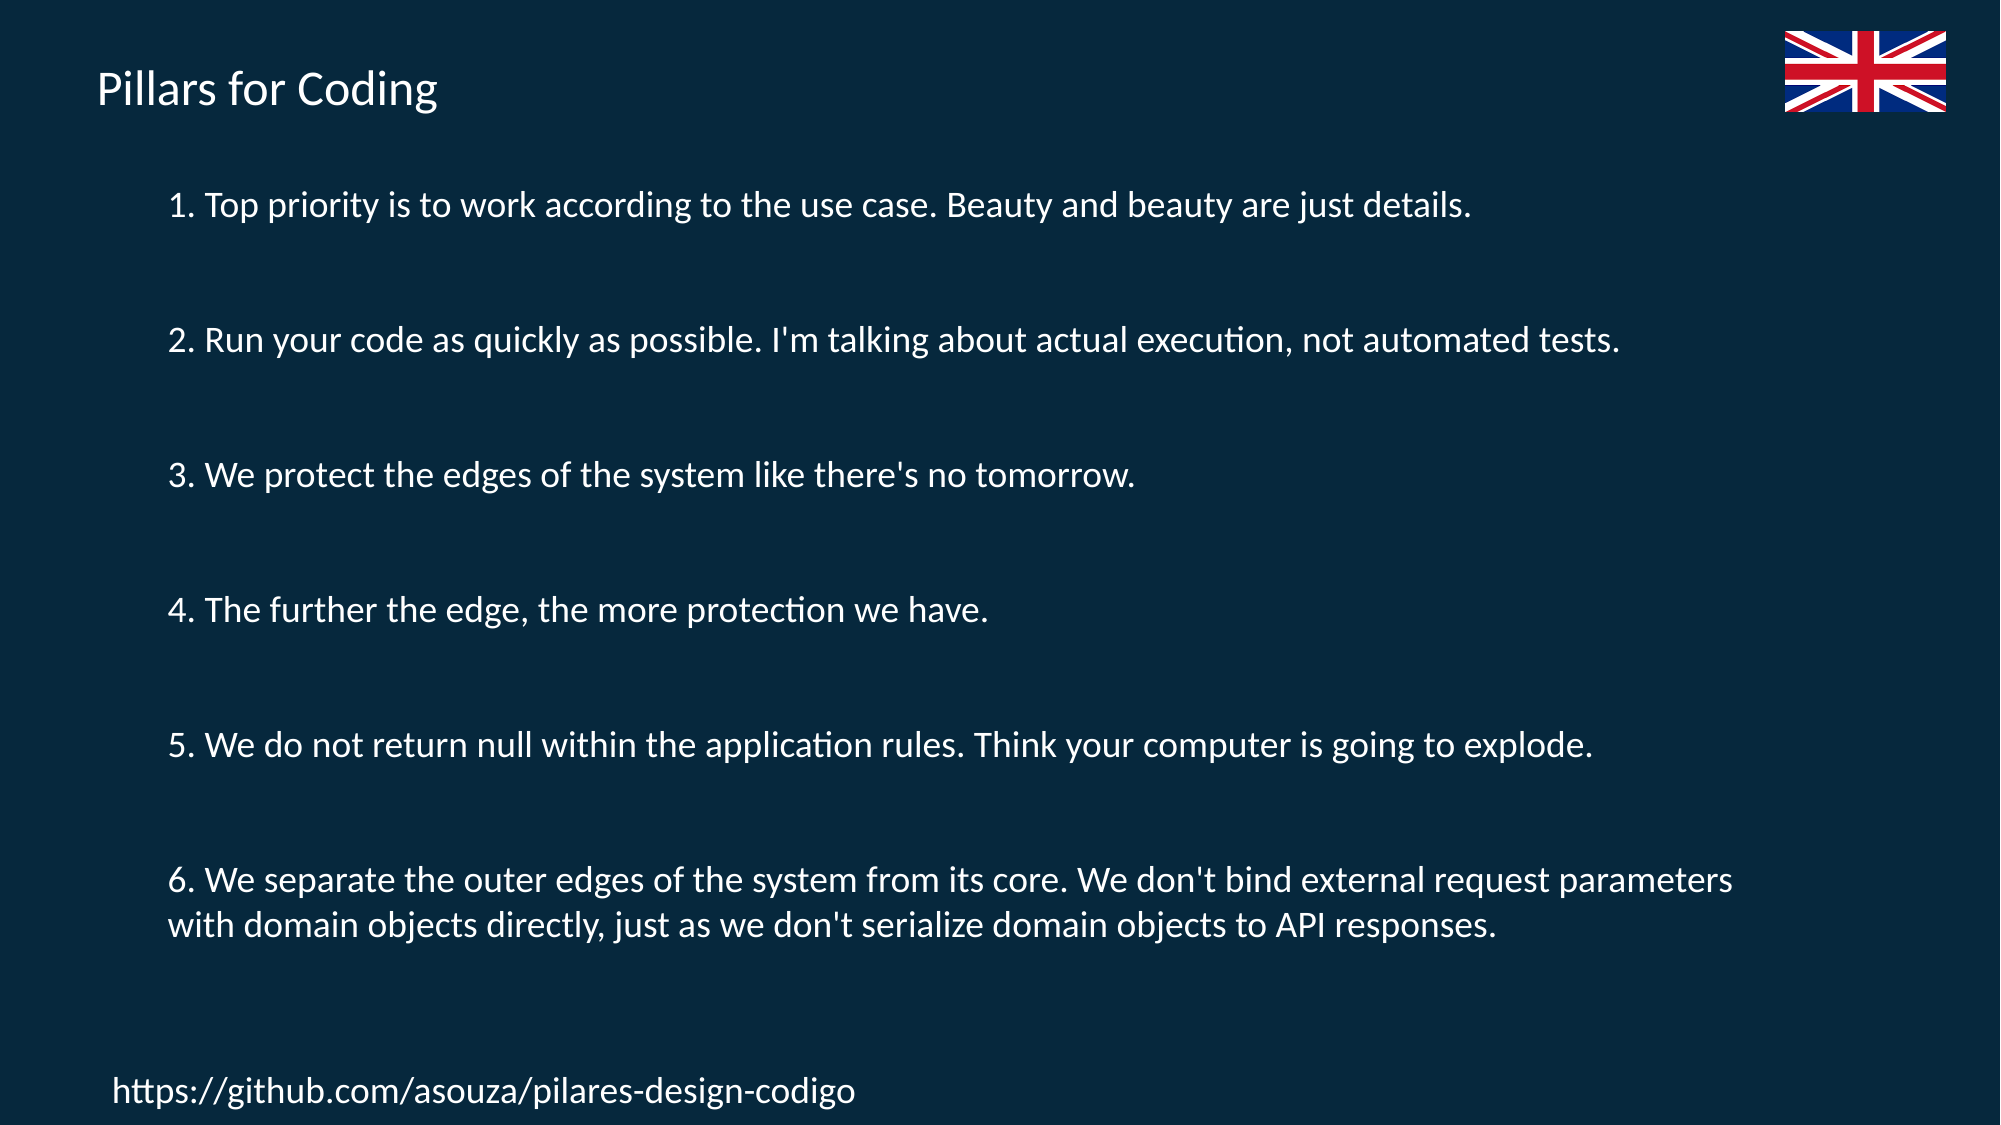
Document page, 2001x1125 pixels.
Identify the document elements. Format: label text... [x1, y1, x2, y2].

text_box [43, 18, 1957, 124]
text_box Pillars for Coding [82, 48, 454, 123]
text_box https://github.com/asouza/pilares-design-codigo [97, 1058, 872, 1119]
picture [1785, 31, 1946, 112]
text_box 1. Top priority is to work according to the use case. Beauty and beauty are just details. 2. Run your code as quickly as possible. I'm talking about actual execution, not automated tests. 3. We protect the edges of the system like there's no tomorrow. 4. The further the edge, the more protection we have. 5. We do not return null within the application rules. Think your computer is going to explode. 6. We separate the outer edges of the system from its core. We don't bind external request parameters with domain objects directly, just as we don't serialize domain objects to API responses. [152, 172, 1750, 953]
